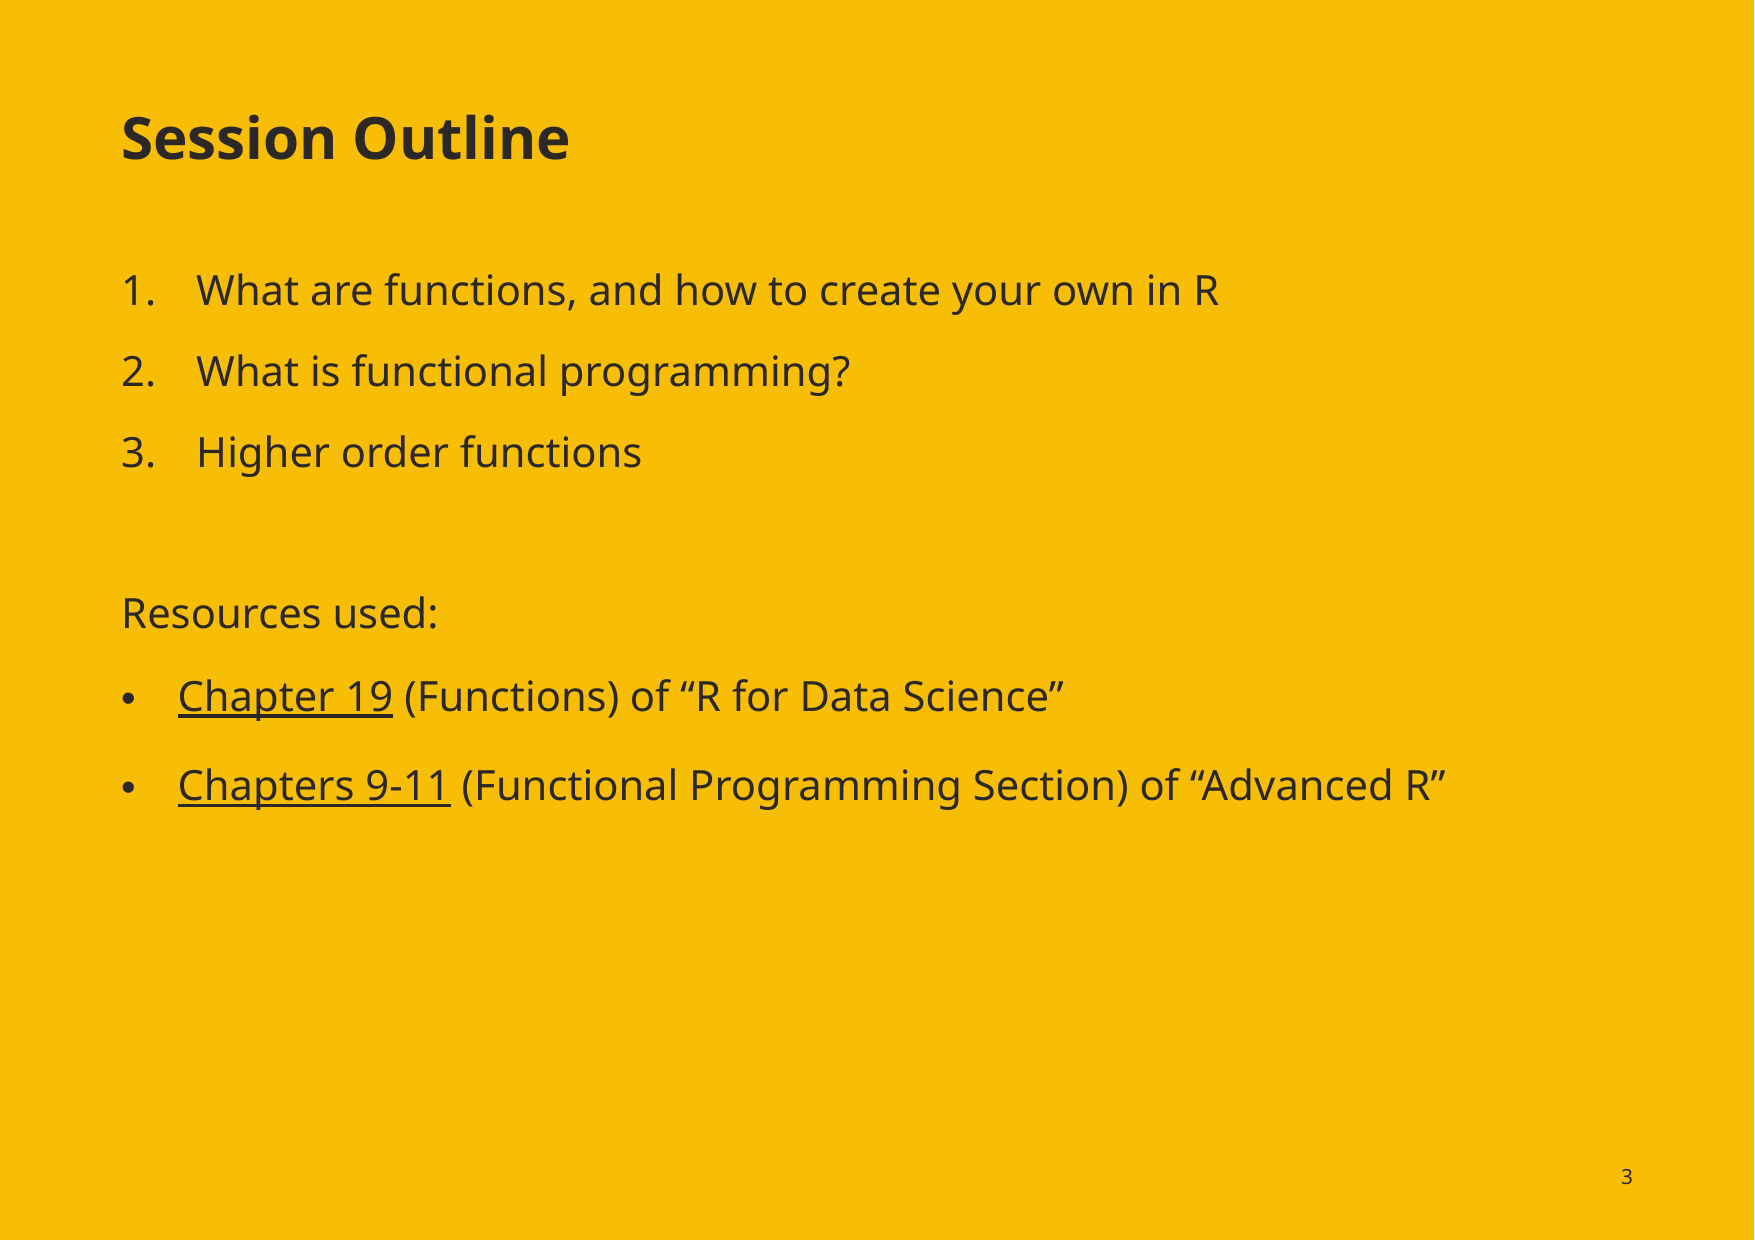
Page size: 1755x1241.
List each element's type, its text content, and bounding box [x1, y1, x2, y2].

slide_number 3 [1526, 1151, 1645, 1211]
list What are functions, and how to create your own in R What is functional programming? Higher order functions Resources used: Chapter 19 (Functions) of “R for Data Science” Chapters 9-11 (Functional Programming Section) of “Advanced R” [109, 242, 1645, 1151]
title Session Outline [109, 64, 1645, 184]
